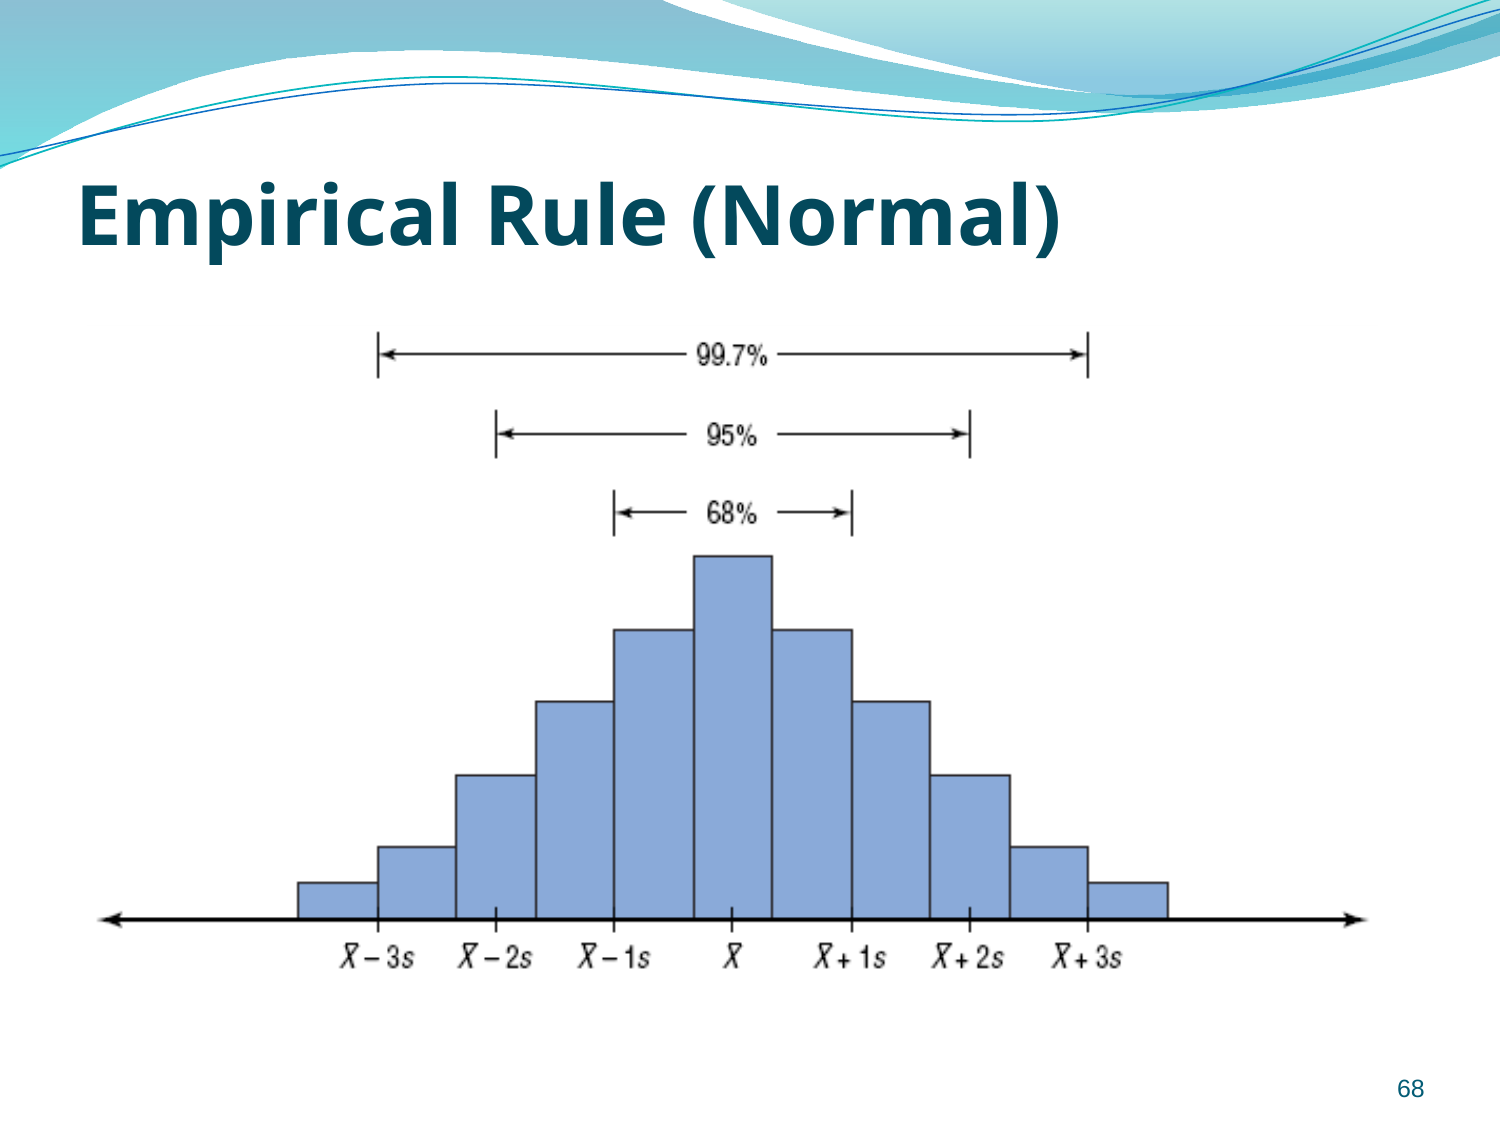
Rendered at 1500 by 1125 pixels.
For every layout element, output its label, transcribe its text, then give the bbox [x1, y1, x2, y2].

title Empirical Rule (Normal) [74, 74, 1426, 263]
picture [87, 324, 1378, 976]
slide_number 68 [1299, 1042, 1425, 1103]
